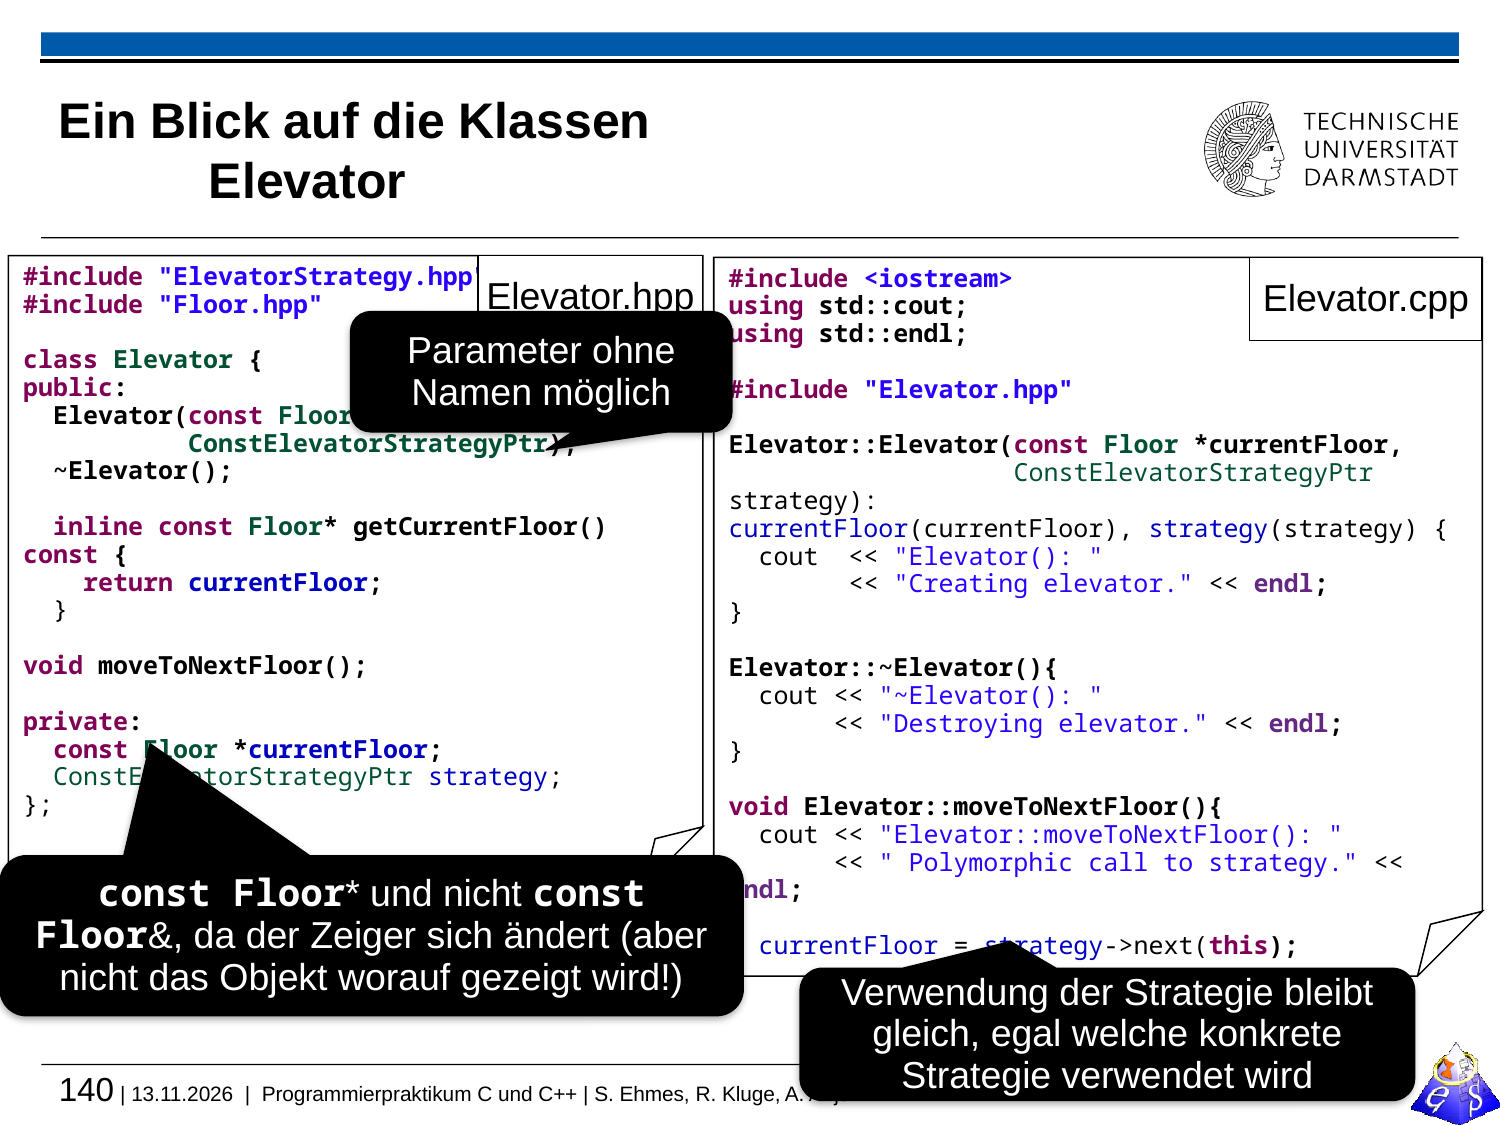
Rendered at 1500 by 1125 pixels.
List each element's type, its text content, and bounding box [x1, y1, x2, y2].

picture [1187, 84, 1483, 214]
text_box Eve ist mit Bob befreundet, und (natürlich) auch Bob mit Eve … [347, 323, 560, 442]
text_box Elevator.hpp [478, 255, 703, 310]
text_box Elevator.cpp [1249, 257, 1483, 341]
text_box const Floor* und nicht const Floor&, da der Zeiger sich ändert (aber nicht das Objekt worauf gezeigt wird!) [0, 743, 744, 1017]
text_box #include "ElevatorStrategy.hpp" #include "Floor.hpp" class Elevator { public: Elevator(const Floor*, ConstElevatorStrategyPtr); ~Elevator(); inline const Floor* getCurrentFloor() const { return currentFloor; } void moveToNextFloor(); private: const Floor *currentFloor; ConstElevatorStrategyPtr strategy; }; [8, 255, 703, 859]
text_box Parameter ohne Namen möglich [349, 310, 733, 451]
text_box Verwendung der Strategie bleibt gleich, egal welche konkrete Strategie verwendet wird [799, 940, 1416, 1102]
text_box #include <iostream> using std::cout; using std::endl; #include "Elevator.hpp" Elevator::Elevator(const Floor *currentFloor, ConstElevatorStrategyPtr strategy): currentFloor(currentFloor), strategy(strategy) { cout << "Elevator(): " << "Creating elevator." << endl; } Elevator::~Elevator(){ cout << "~Elevator(): " << "Destroying elevator." << endl; } void Elevator::moveToNextFloor(){ cout << "Elevator::moveToNextFloor(): " << " Polymorphic call to strategy." << endl; currentFloor = strategy->next(this); } [713, 257, 1483, 977]
picture [1411, 1041, 1500, 1125]
title Ein Blick auf die Klassen Elevator [58, 80, 1187, 218]
